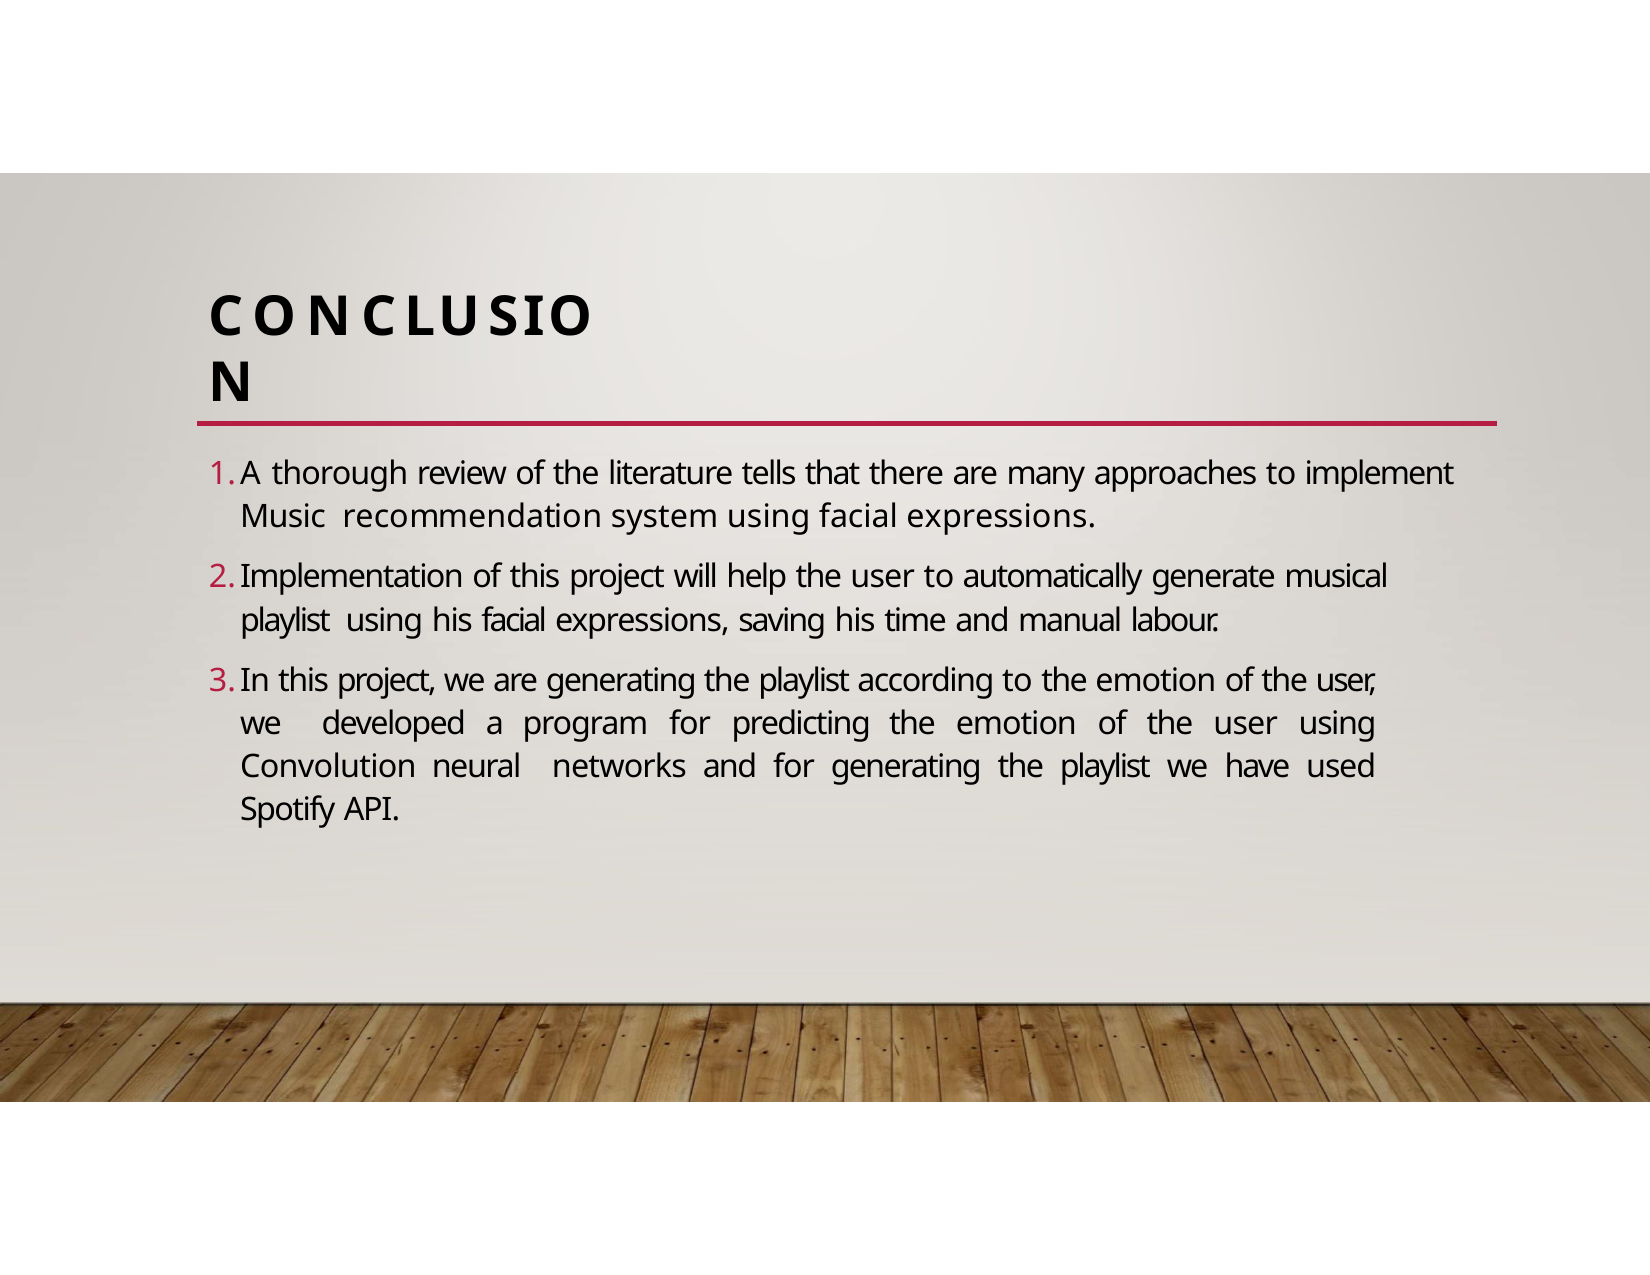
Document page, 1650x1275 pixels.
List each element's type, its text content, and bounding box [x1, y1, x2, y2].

title CONCLUSION [206, 277, 617, 446]
picture [0, 173, 1650, 1102]
text_box A thorough review of the literature tells that there are many approaches to implement Music recommendation system using facial expressions. Implementation of this project will help the user to automatically generate musical playlist using his facial expressions, saving his time and manual labour. In this project, we are generating the playlist according to the emotion of the user, we developed a program for predicting the emotion of the user using Convolution neural networks and for generating the playlist we have used Spotify API. [206, 446, 1478, 827]
